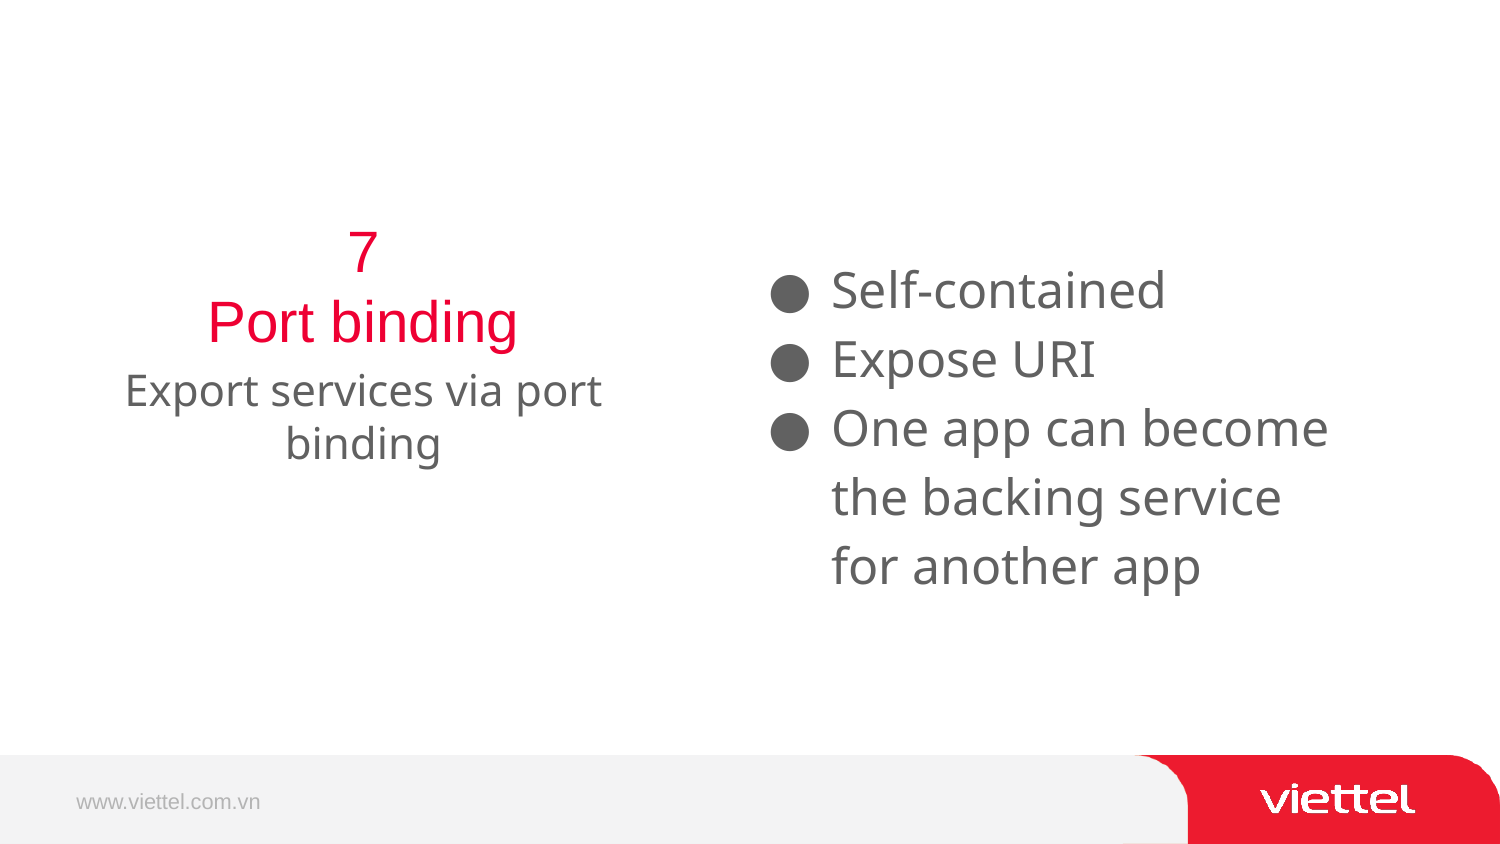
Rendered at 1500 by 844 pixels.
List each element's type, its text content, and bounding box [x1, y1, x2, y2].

text_box Export services via port binding [72, 355, 655, 508]
text_box Self-contained Expose URI One app can become the backing service for another app [741, 68, 1492, 753]
text_box 7 Port binding [108, 207, 620, 355]
picture [0, 754, 1500, 844]
